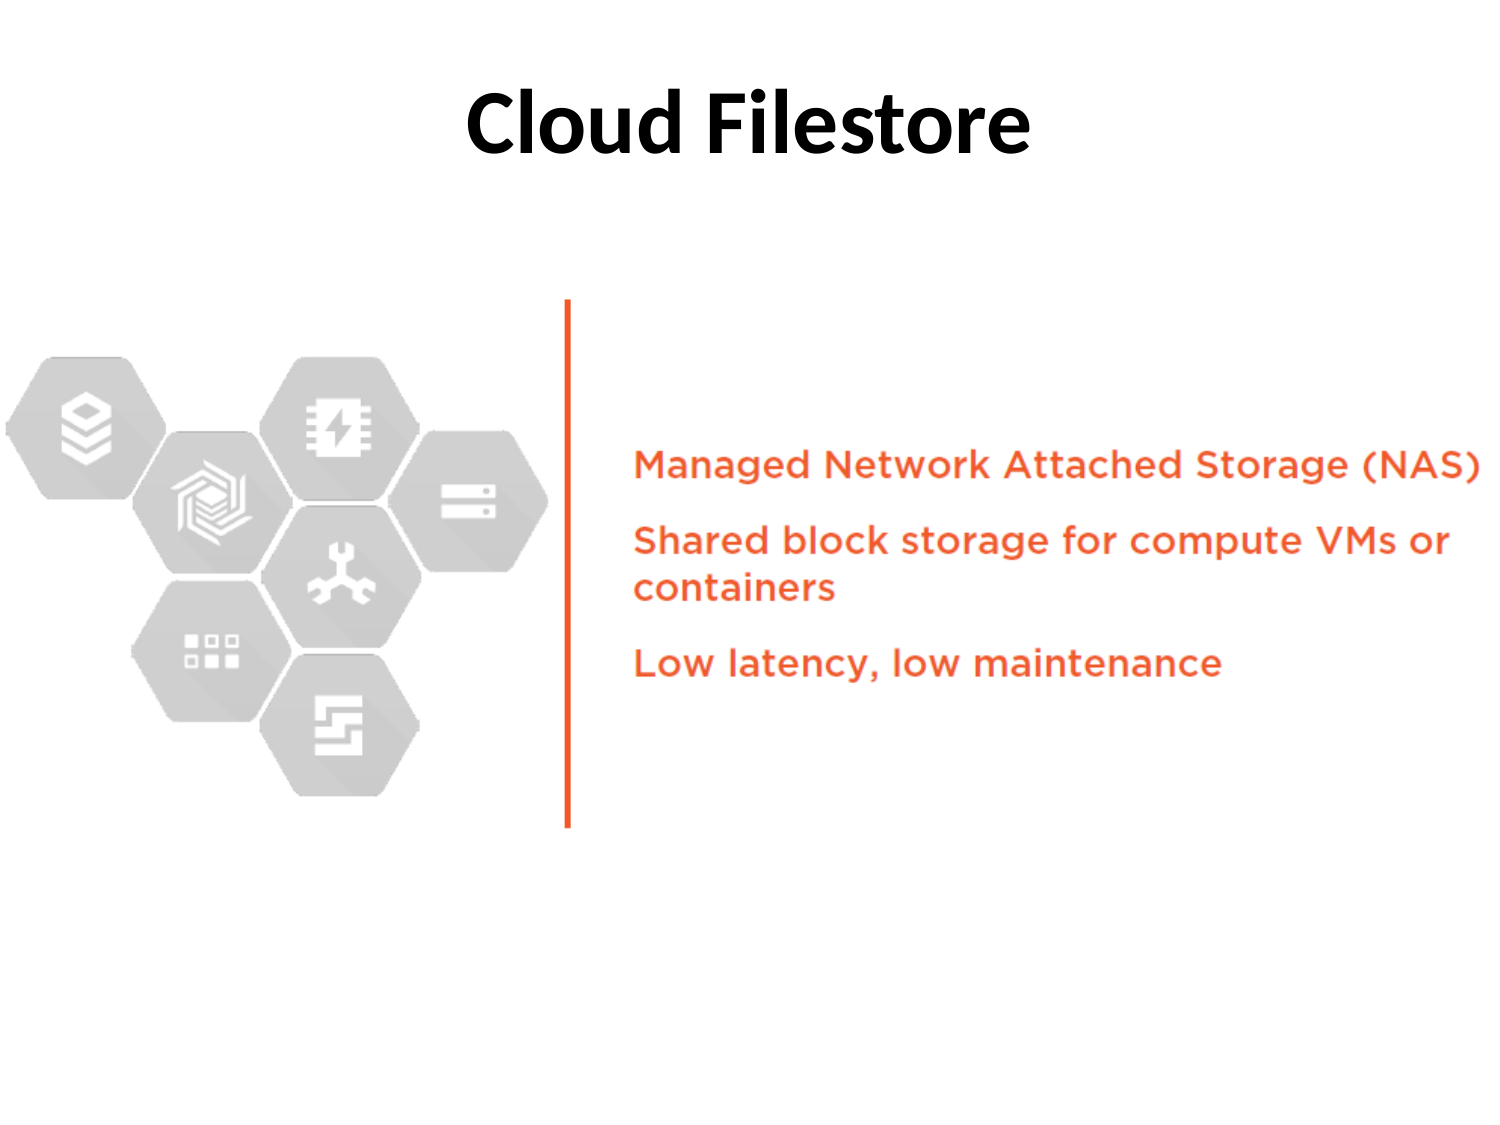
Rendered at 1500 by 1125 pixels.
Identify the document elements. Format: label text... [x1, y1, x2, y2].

text_box Cloud Filestore [374, 34, 1125, 179]
picture [0, 283, 1500, 842]
